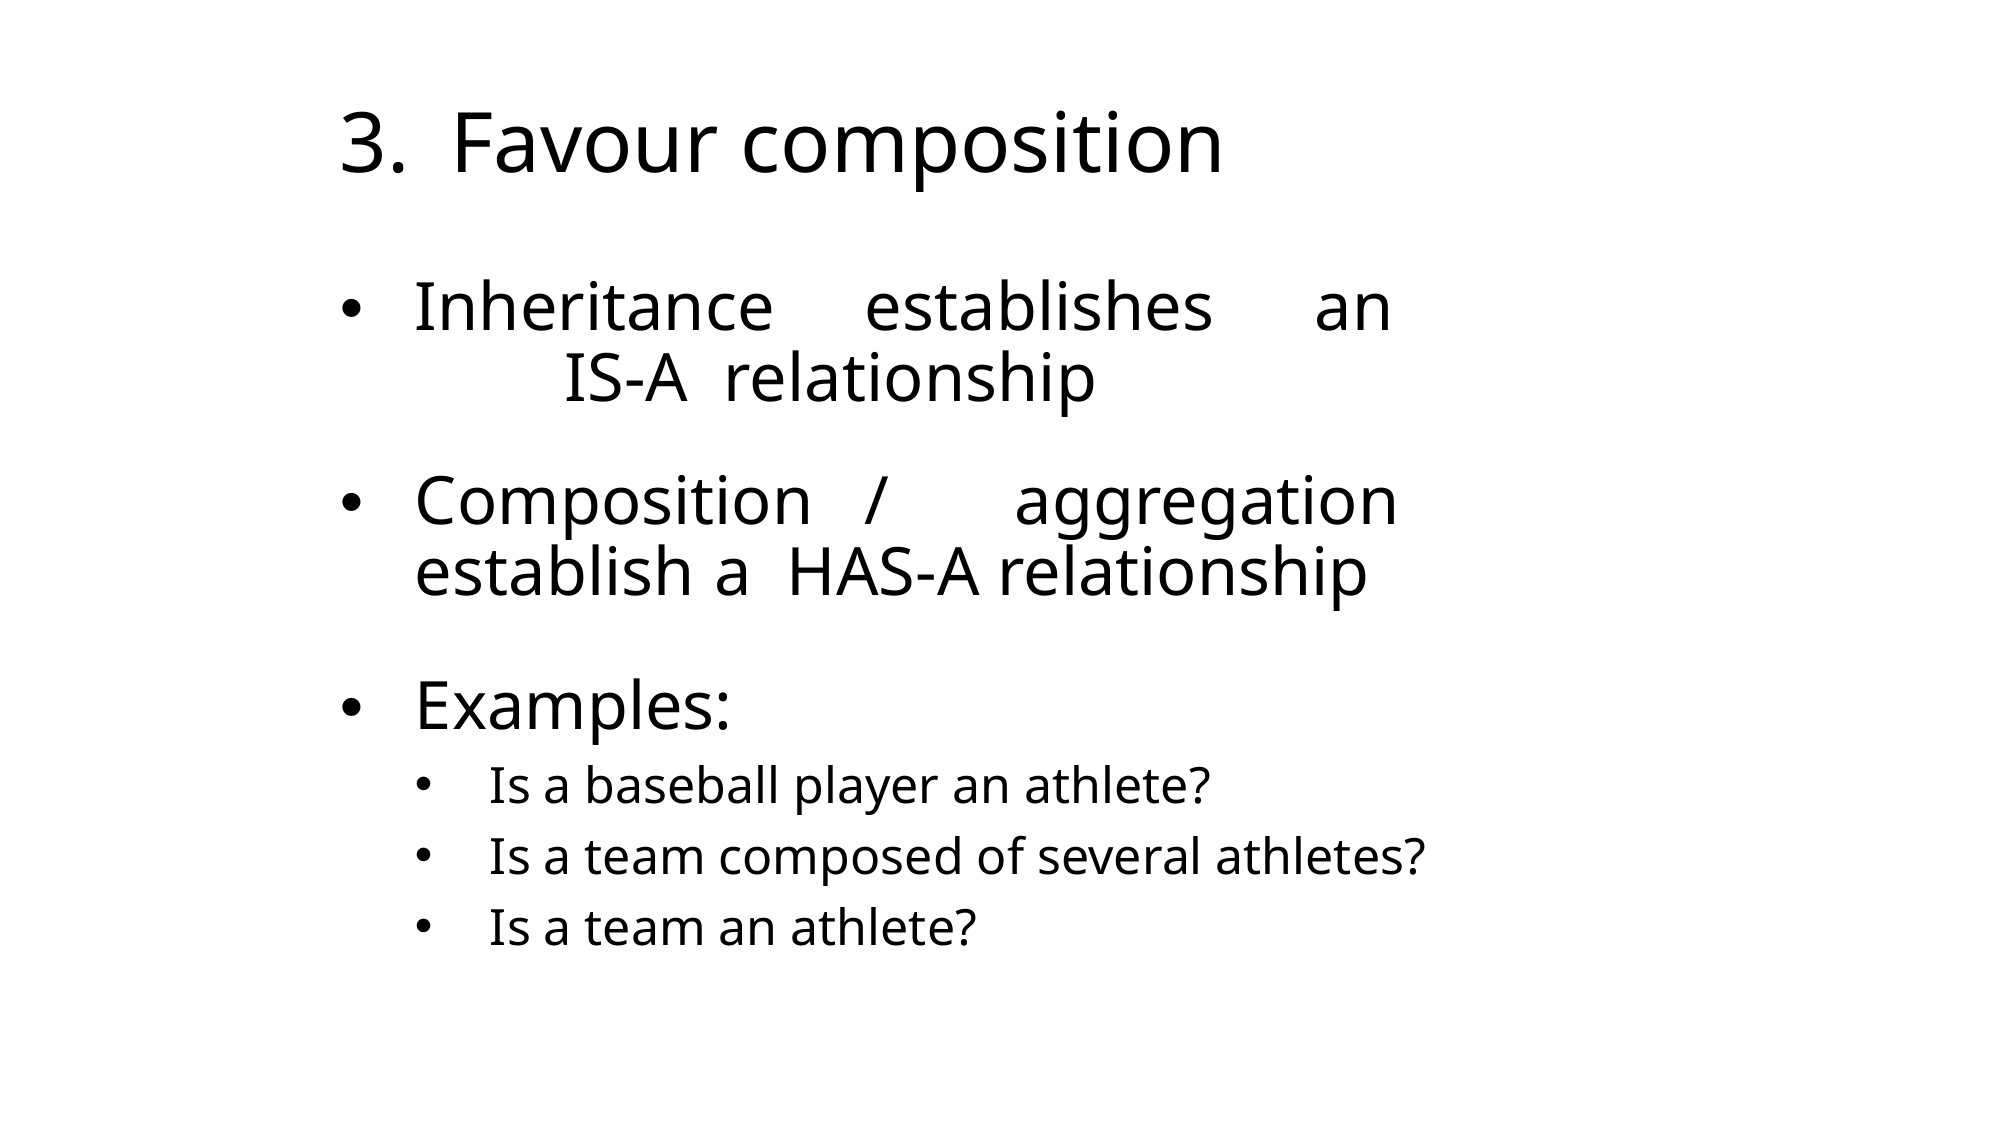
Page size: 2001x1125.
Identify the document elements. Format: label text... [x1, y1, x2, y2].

title 3. Favour composition [337, 88, 1266, 273]
text_box • Inheritance establishes an IS-A relationship • Composition / aggregation establish a HAS-A relationship • Examples: Is a baseball player an athlete? Is a team composed of several athletes? Is a team an athlete? [337, 273, 1645, 1027]
